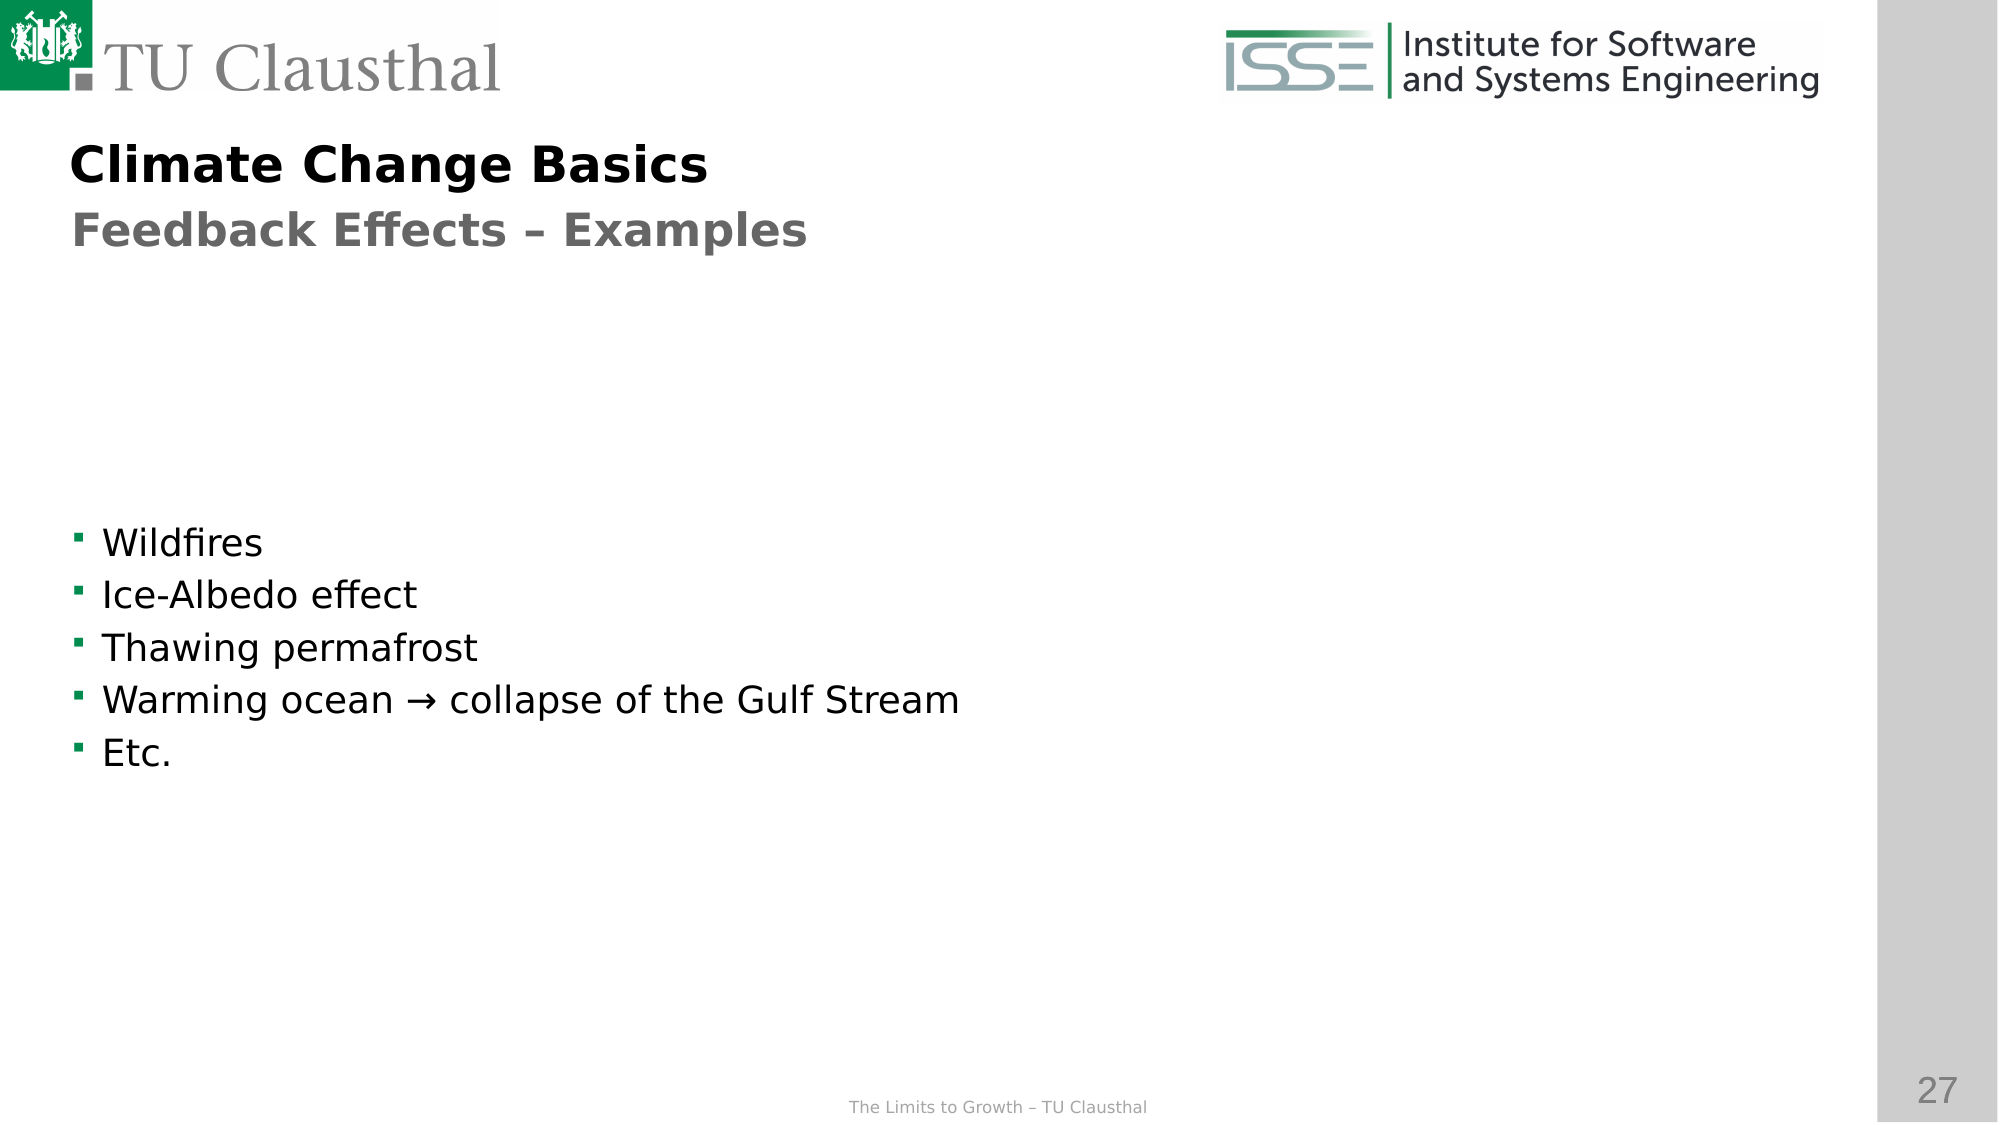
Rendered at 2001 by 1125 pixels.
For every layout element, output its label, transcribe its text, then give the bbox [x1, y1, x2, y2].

picture [0, 0, 500, 91]
text_box Climate Change Basics [55, 125, 1817, 206]
text_box Feedback Effects – Examples [70, 188, 1768, 268]
text_box Wildfires Ice-Albedo effect Thawing permafrost Warming ocean → collapse of the Gulf Stream Etc. [55, 208, 1817, 1033]
picture [1218, 22, 1824, 105]
